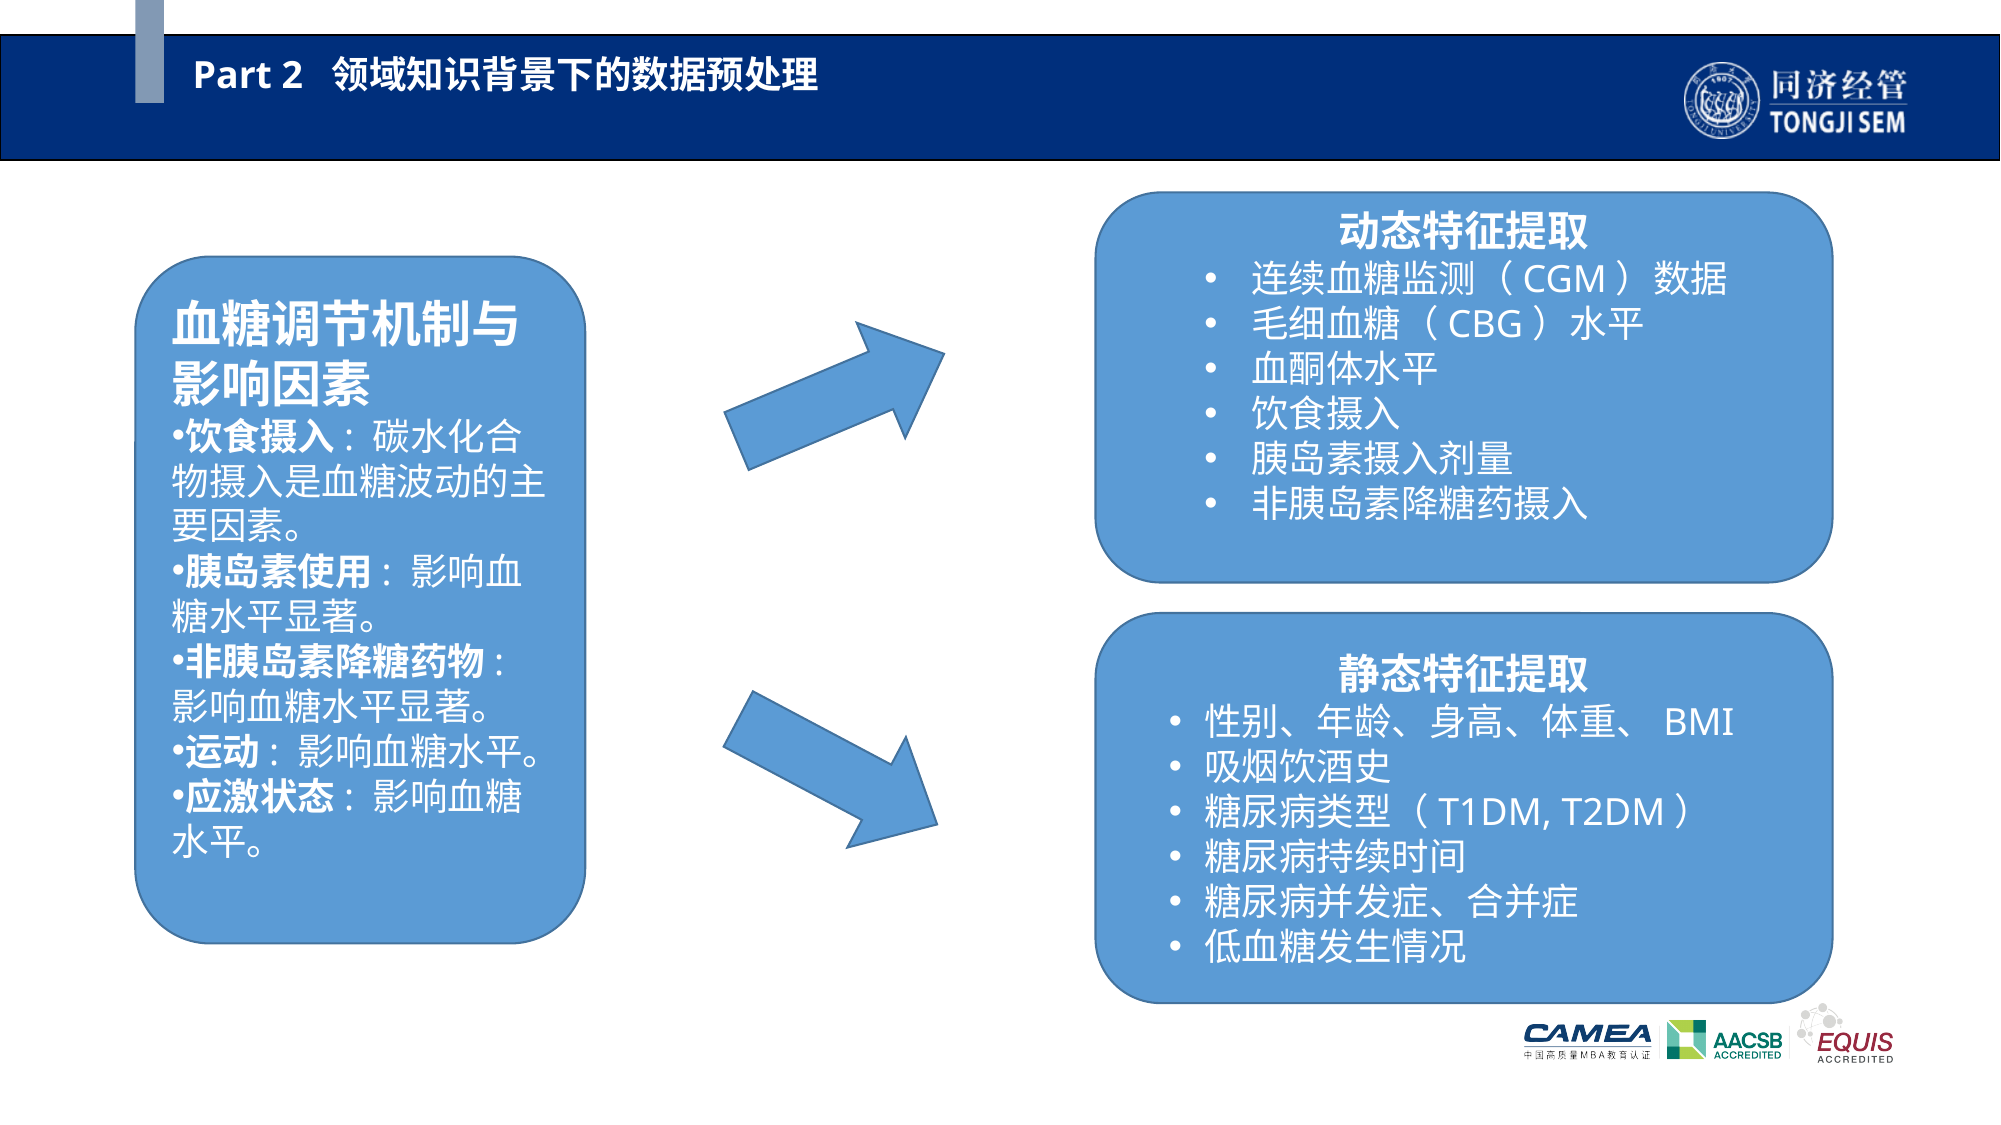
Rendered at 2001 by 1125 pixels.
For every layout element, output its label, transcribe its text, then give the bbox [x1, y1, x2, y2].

text_box [0, 34, 2000, 161]
picture [1524, 1003, 1893, 1063]
picture [1684, 62, 1912, 139]
text_box Part 2 领域知识背景下的数据预处理 [192, 50, 841, 96]
text_box [722, 689, 939, 850]
text_box [723, 320, 946, 472]
text_box 静态特征提取 性别、年龄、身高、体重、BMI 吸烟饮酒史 糖尿病类型（T1DM, T2DM） 糖尿病持续时间 糖尿病并发症、合并症 低血糖发生情况 [1094, 611, 1834, 1005]
text_box [134, 0, 165, 104]
text_box 动态特征提取 连续血糖监测（CGM）数据 毛细血糖（CBG）水平 血酮体水平 饮食摄入 胰岛素摄入剂量 非胰岛素降糖药摄入 [1094, 191, 1834, 584]
text_box 血糖调节机制与影响因素 饮食摄入: 碳水化合物摄入是血糖波动的主要因素。 胰岛素使用: 影响血糖水平显著。 非胰岛素降糖药物: 影响血糖水平显著。 运动: 影响血糖水平。 应激状态: 影响血糖水平。 [134, 255, 587, 945]
